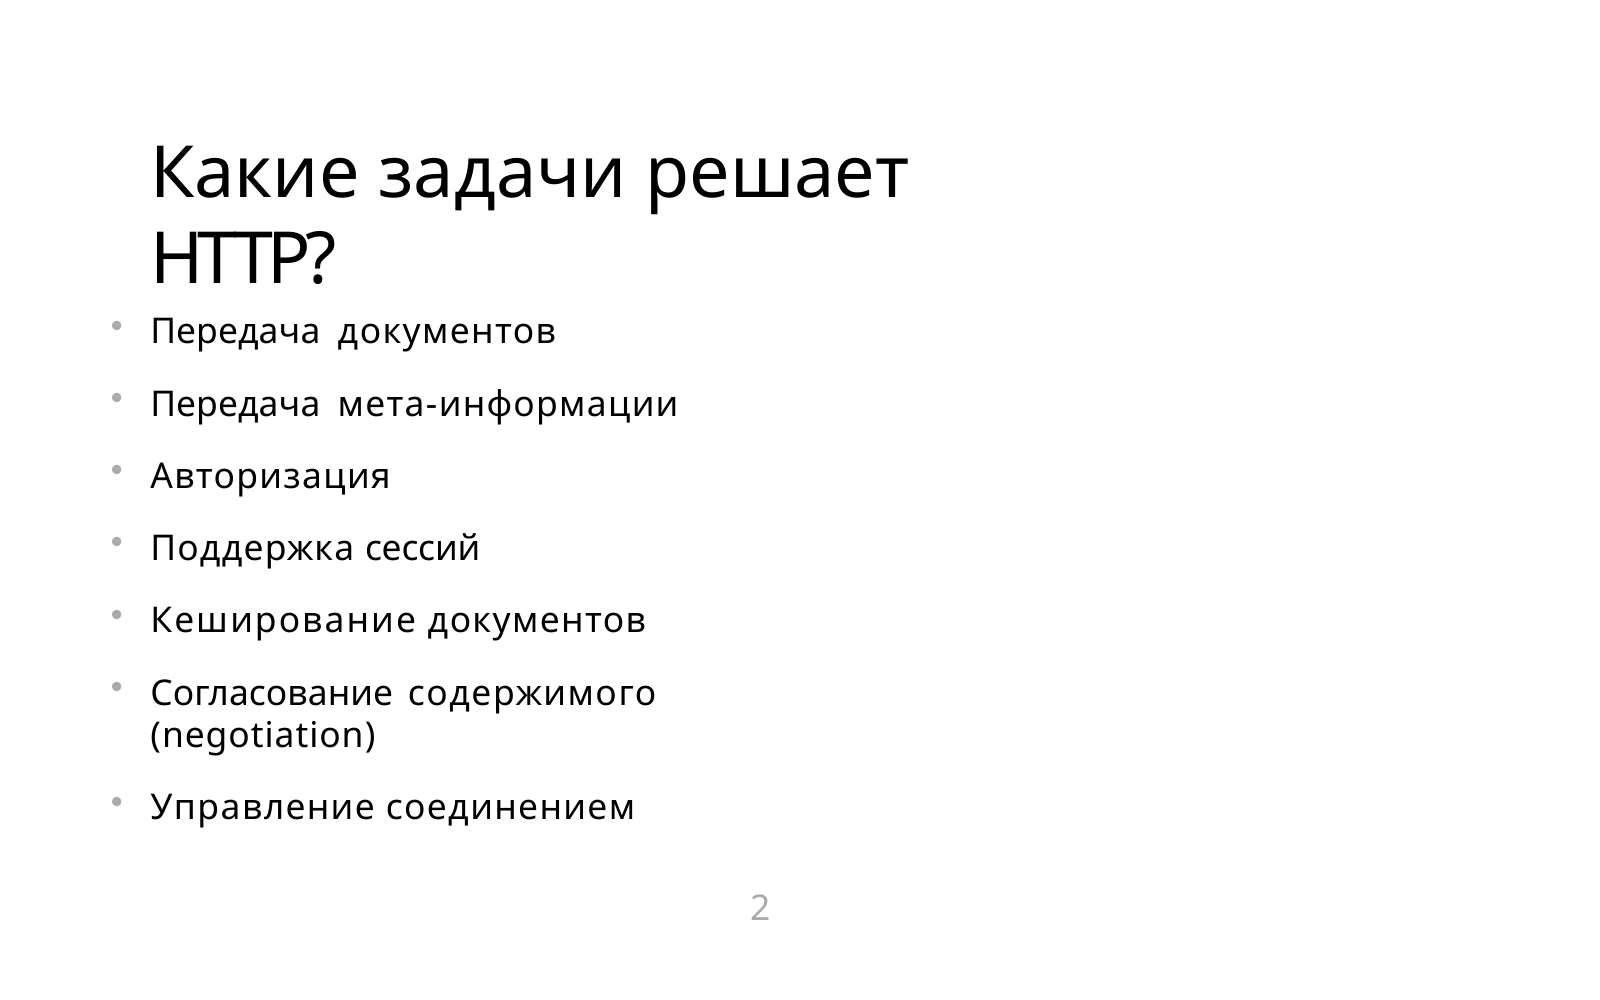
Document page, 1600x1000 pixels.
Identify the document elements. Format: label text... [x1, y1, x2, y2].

title Какие задачи решает HTTP? [148, 123, 1095, 299]
text_box Передача документов Передача мета-информации Авторизация Поддержка сессий Кеширование документов Согласование содержимого (negotiation) Управление соединением [108, 305, 867, 827]
slide_number 2 [743, 879, 800, 1000]
